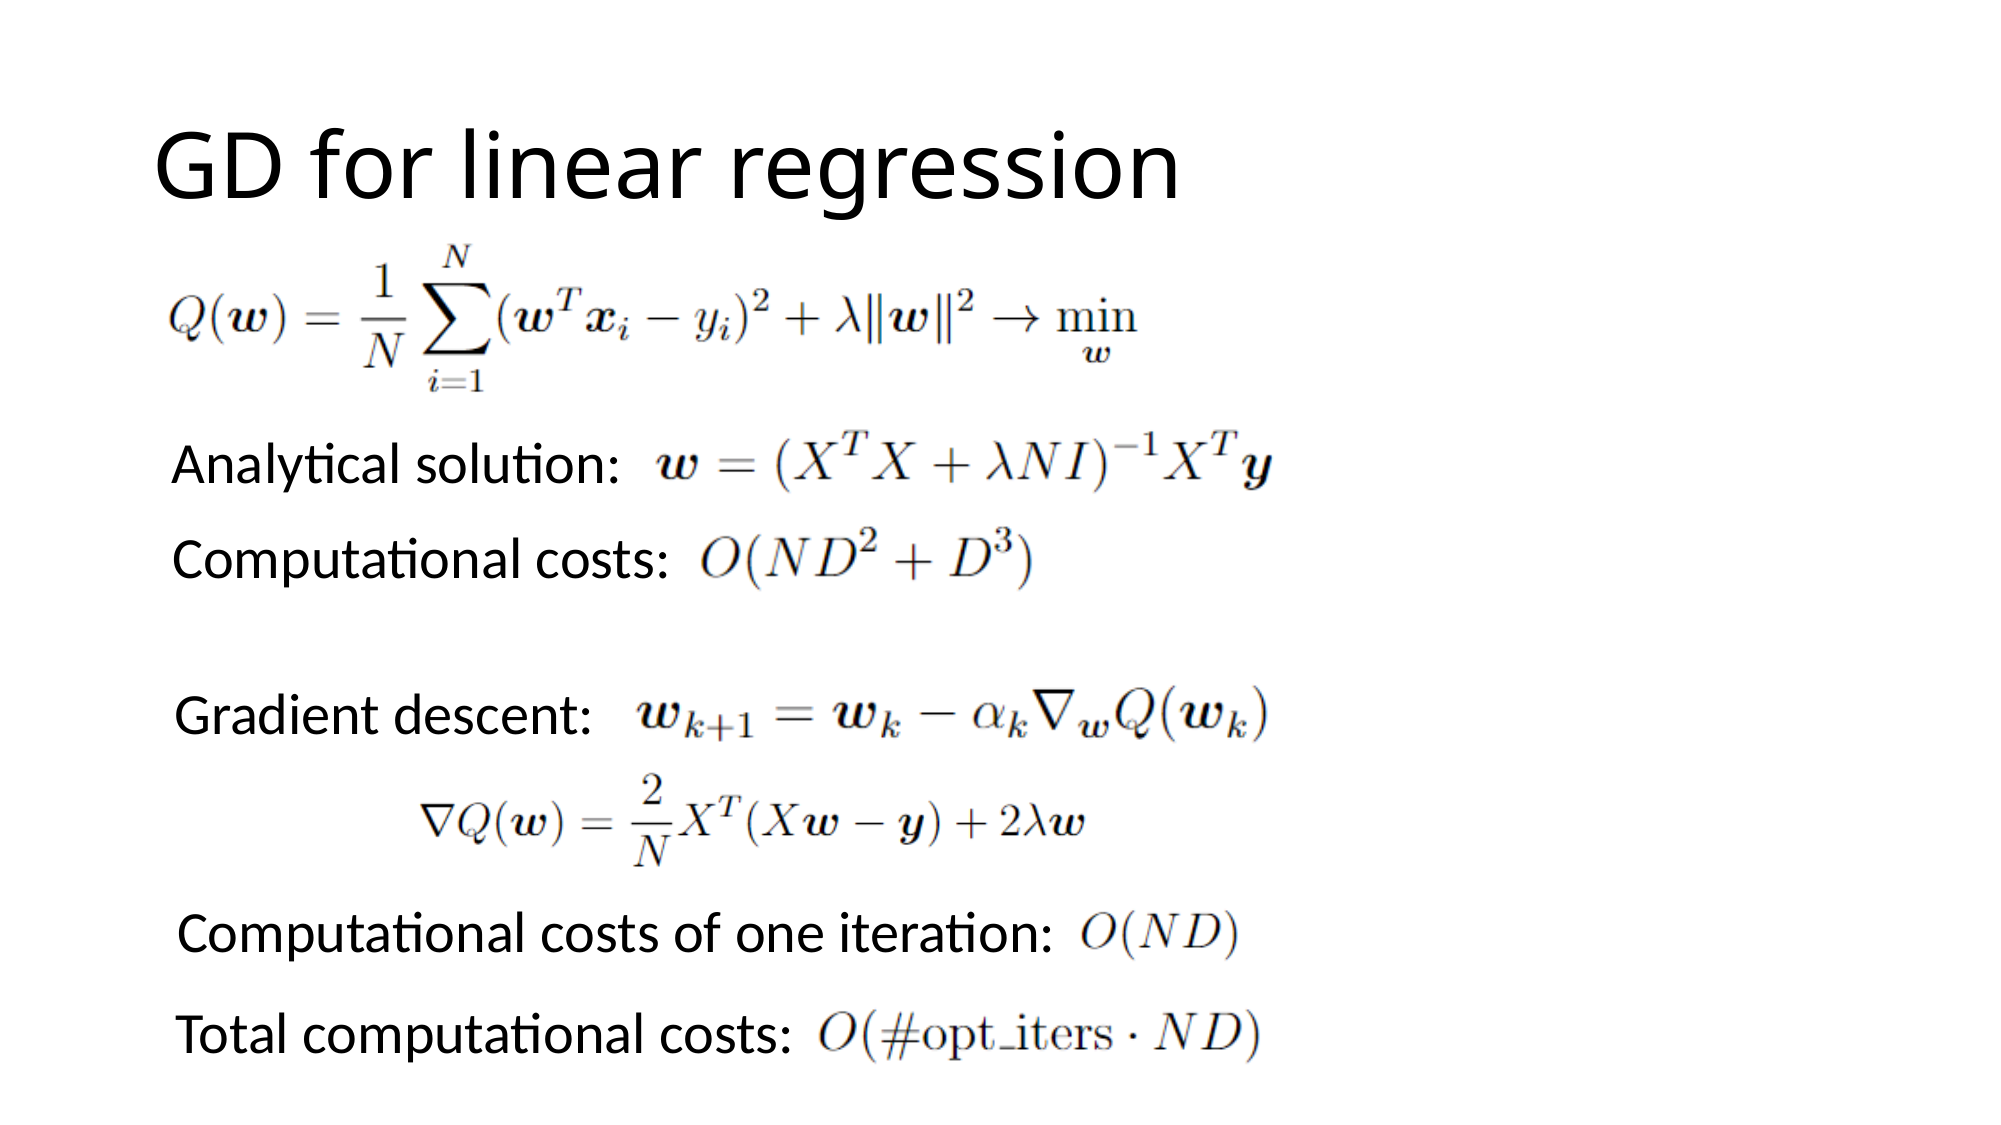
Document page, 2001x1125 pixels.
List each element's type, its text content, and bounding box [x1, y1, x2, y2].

picture [805, 990, 1269, 1077]
text_box Total computational costs: [160, 987, 810, 1073]
text_box Analytical solution: [157, 417, 637, 503]
picture [402, 667, 1279, 887]
picture [684, 514, 1034, 601]
picture [1068, 899, 1243, 969]
text_box Computational costs: [157, 512, 686, 598]
text_box Computational costs of one iteration: [162, 886, 1071, 972]
text_box Gradient descent: [159, 668, 610, 754]
title GD for linear regression [137, 59, 1863, 278]
picture [153, 225, 1160, 411]
picture [647, 419, 1294, 505]
